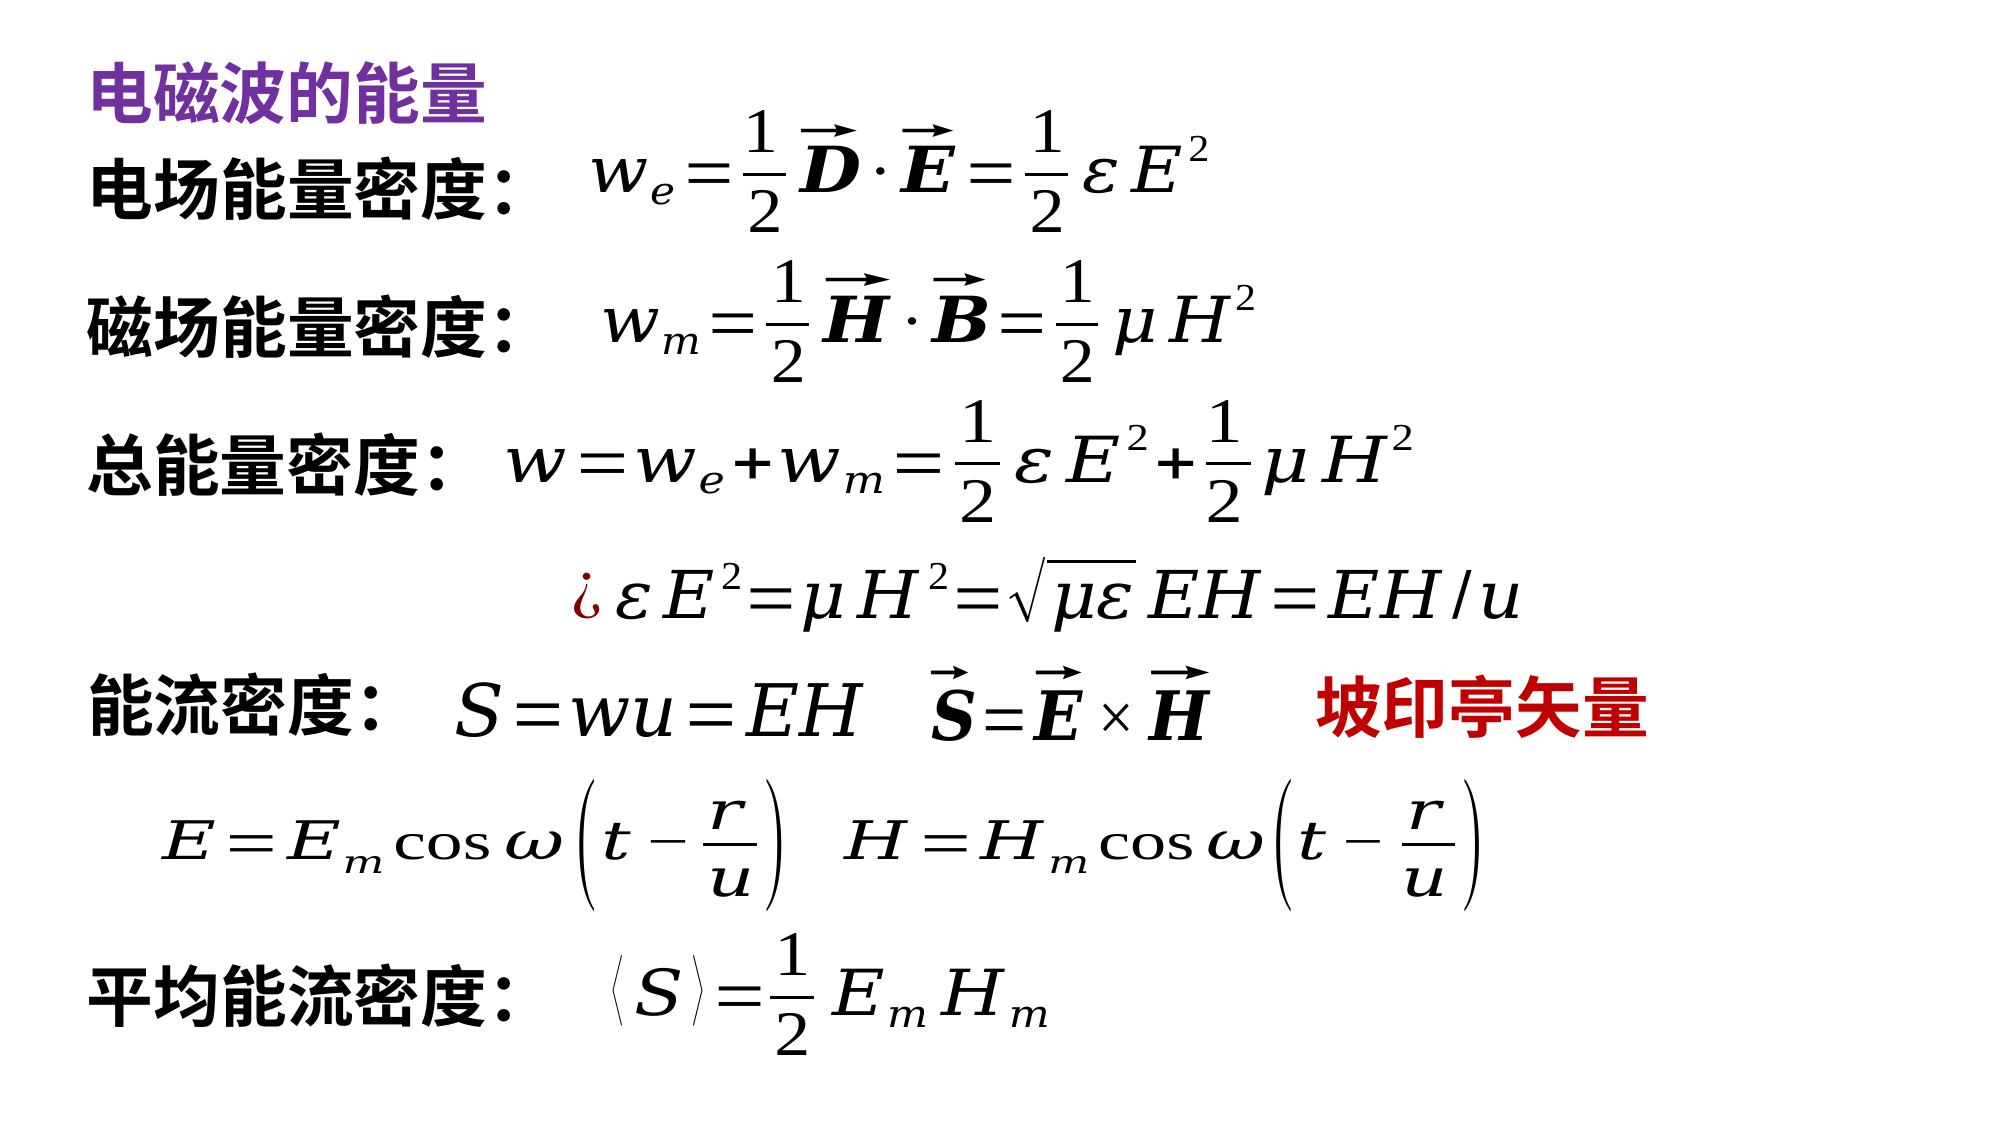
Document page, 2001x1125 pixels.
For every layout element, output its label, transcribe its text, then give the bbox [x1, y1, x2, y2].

text_box 坡印亭矢量 [1300, 658, 1664, 754]
text_box 总能量密度： [71, 416, 502, 512]
text_box 能流密度： [72, 656, 436, 751]
text_box 磁场能量密度： [72, 278, 569, 374]
text_box 平均能流密度： [72, 947, 569, 1043]
text_box 电磁波的能量 [71, 44, 502, 140]
text_box 电场能量密度： [72, 140, 569, 236]
